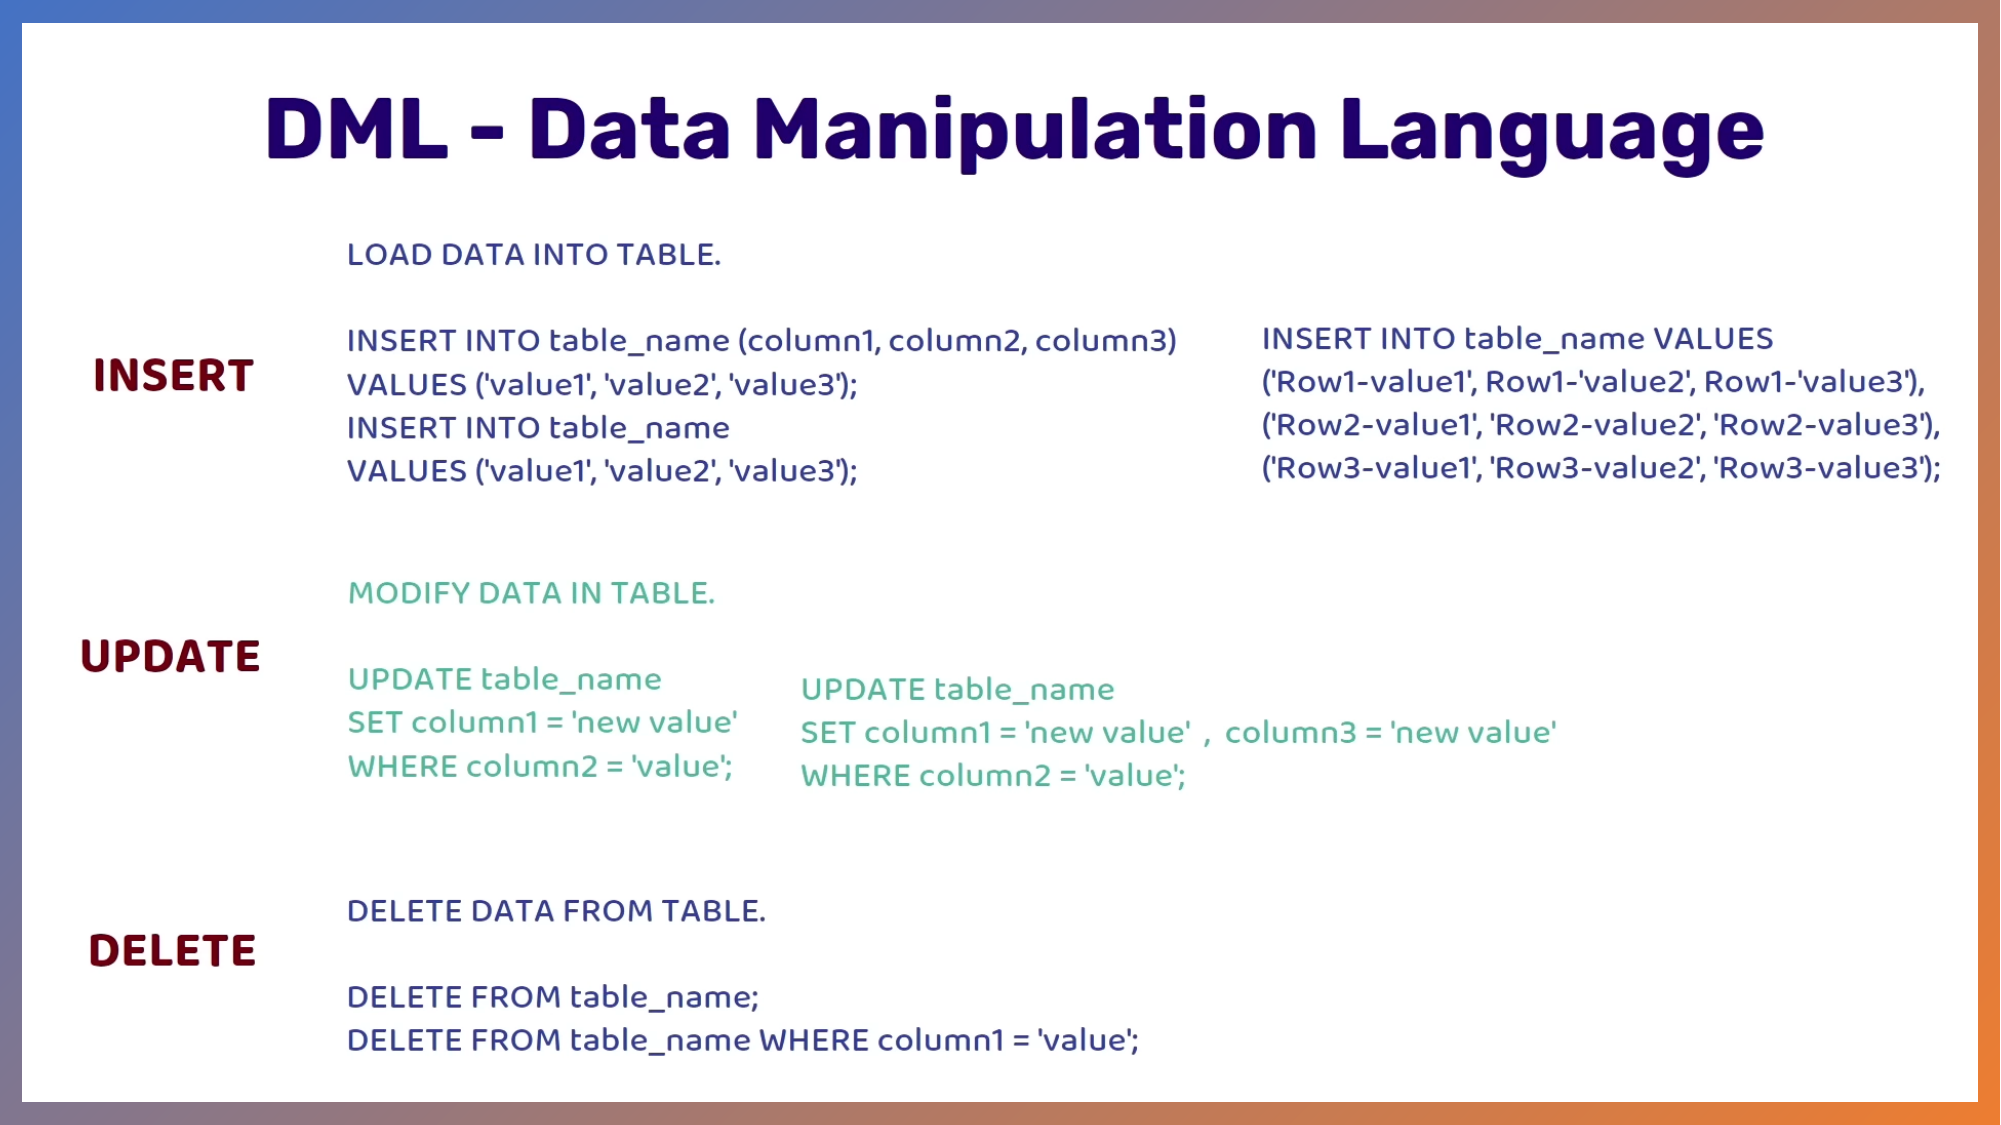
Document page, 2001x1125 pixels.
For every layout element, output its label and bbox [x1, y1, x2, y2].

picture [22, 23, 1978, 1102]
text_box [0, 0, 2000, 1125]
